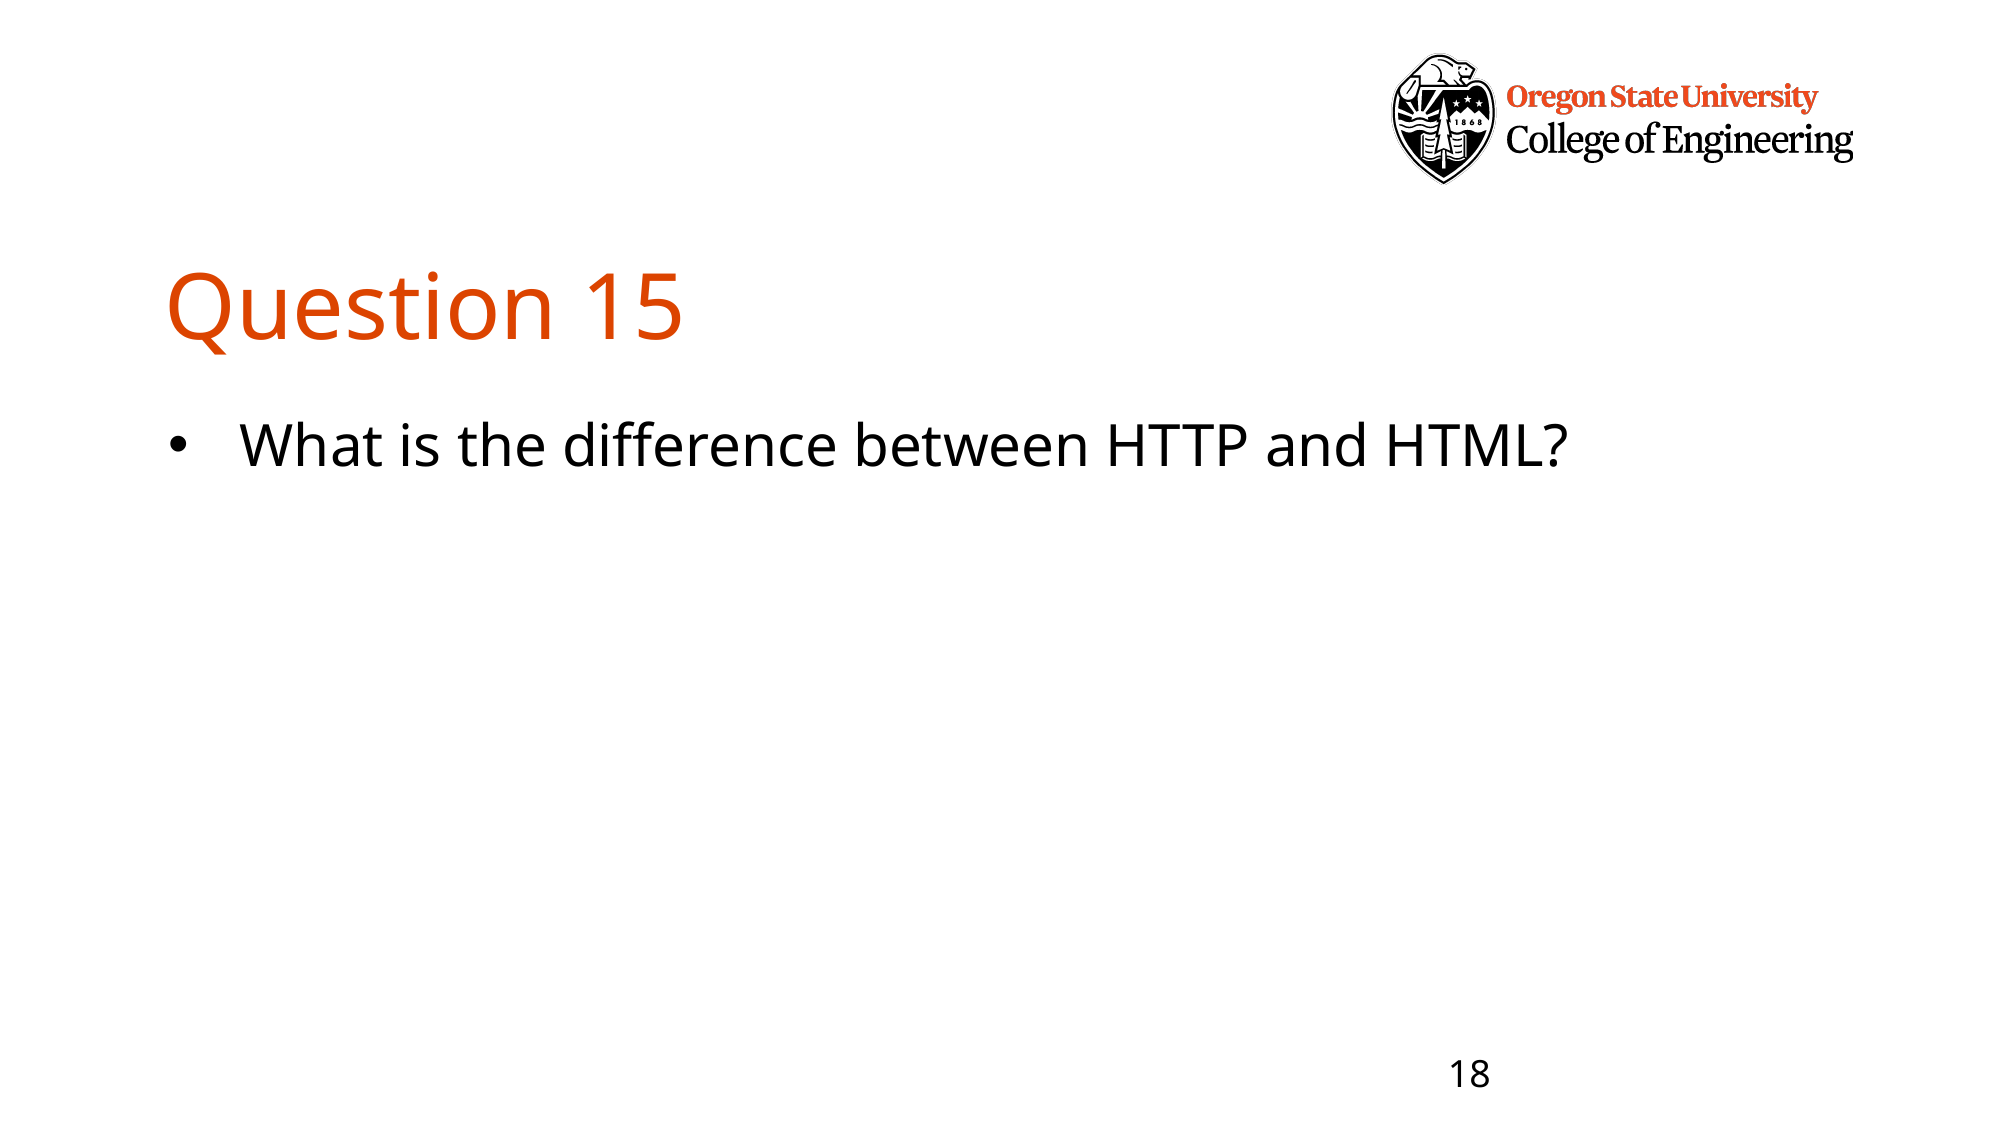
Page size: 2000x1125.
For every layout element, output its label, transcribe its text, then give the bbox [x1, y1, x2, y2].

slide_number 18 [1432, 1042, 1853, 1103]
title Question 15 [149, 205, 1850, 400]
picture [1391, 53, 1853, 185]
list What is the difference between HTTP and HTML? [149, 400, 1850, 1005]
